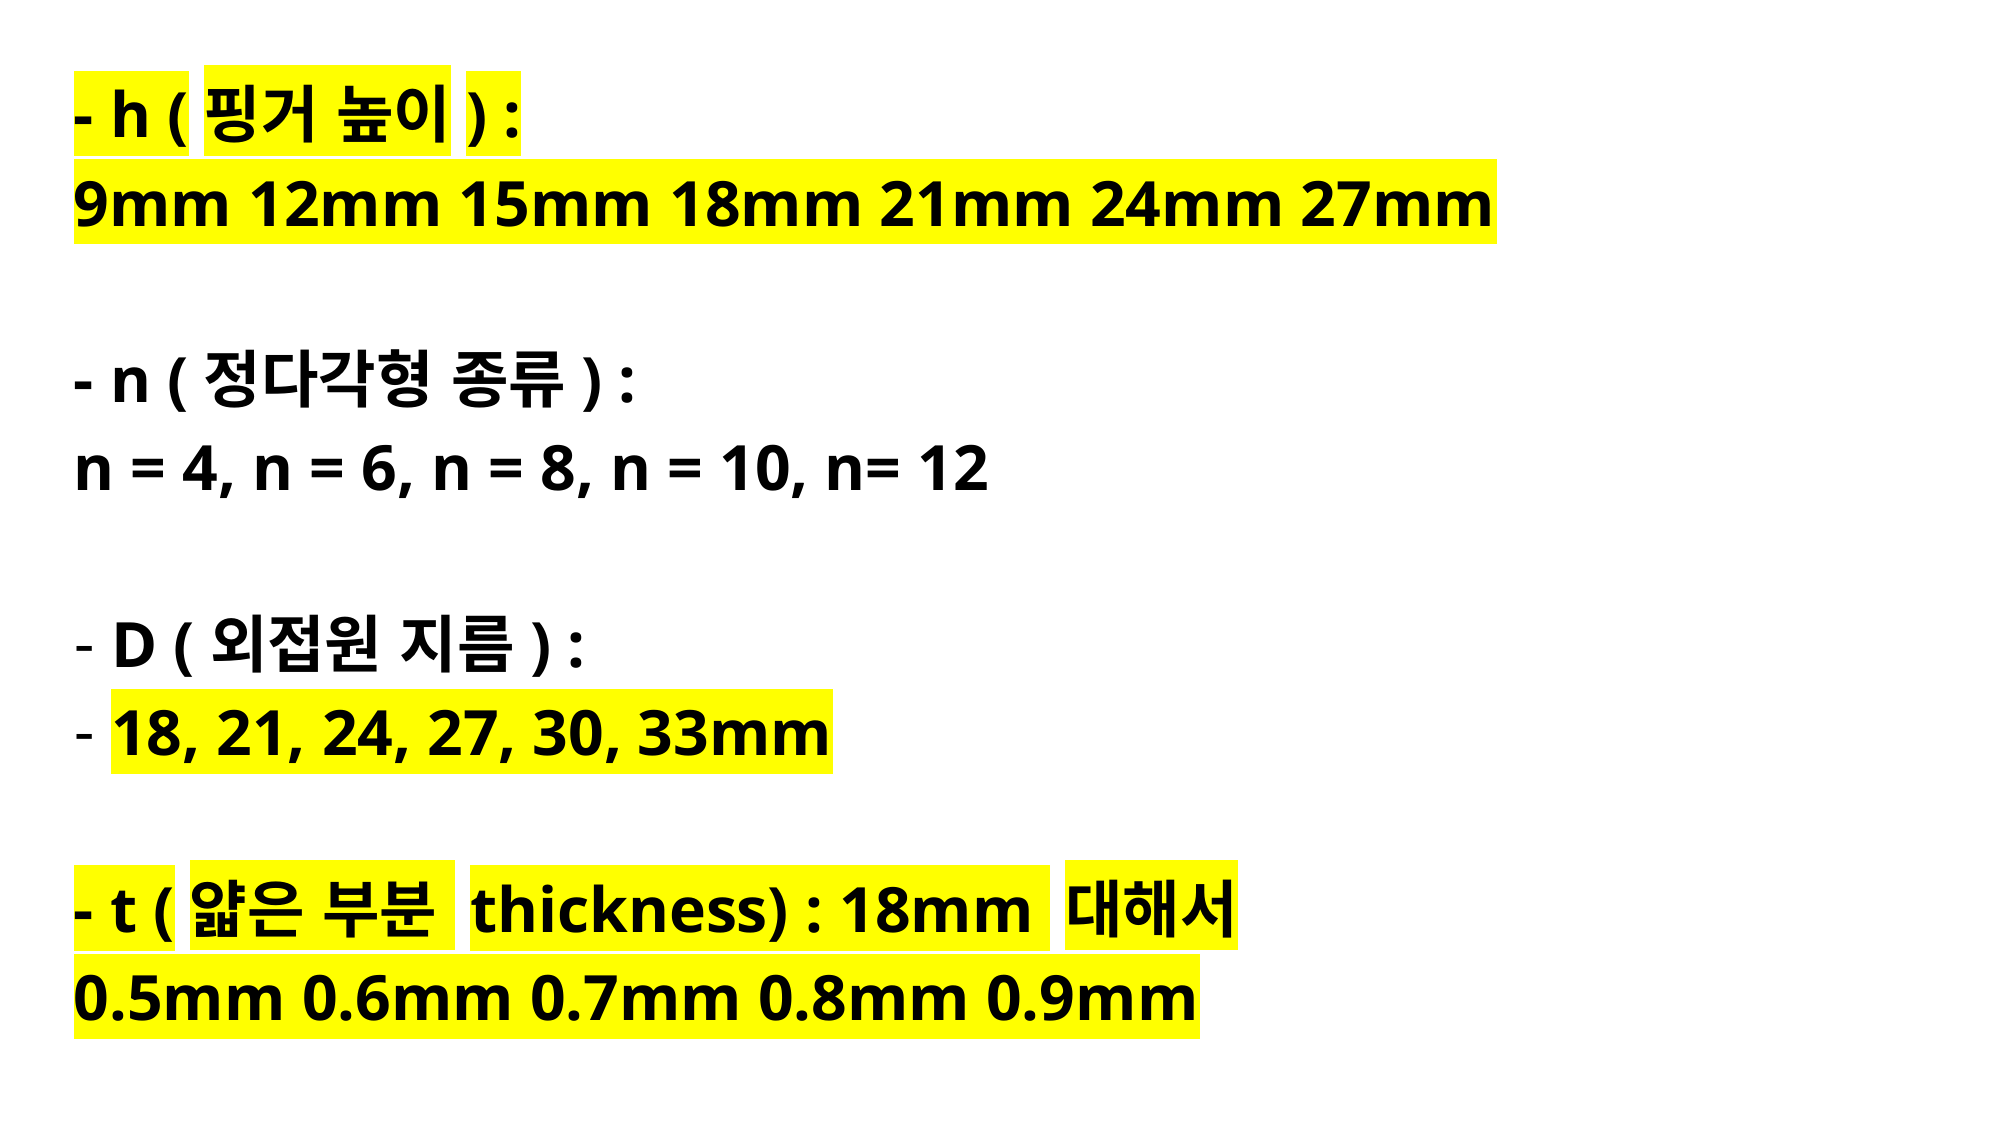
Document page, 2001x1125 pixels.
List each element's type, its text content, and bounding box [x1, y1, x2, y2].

list - h (핑거 높이) : 9mm 12mm 15mm 18mm 21mm 24mm 27mm - n (정다각형 종류) : n = 4, n = 6, n = 8, n = 10, n= 12 D (외접원 지름) : 18, 21, 24, 27, 30, 33mm - t (얇은 부분 thickness) : 18mm 대해서 0.5mm 0.6mm 0.7mm 0.8mm 0.9mm [58, 76, 1942, 1049]
